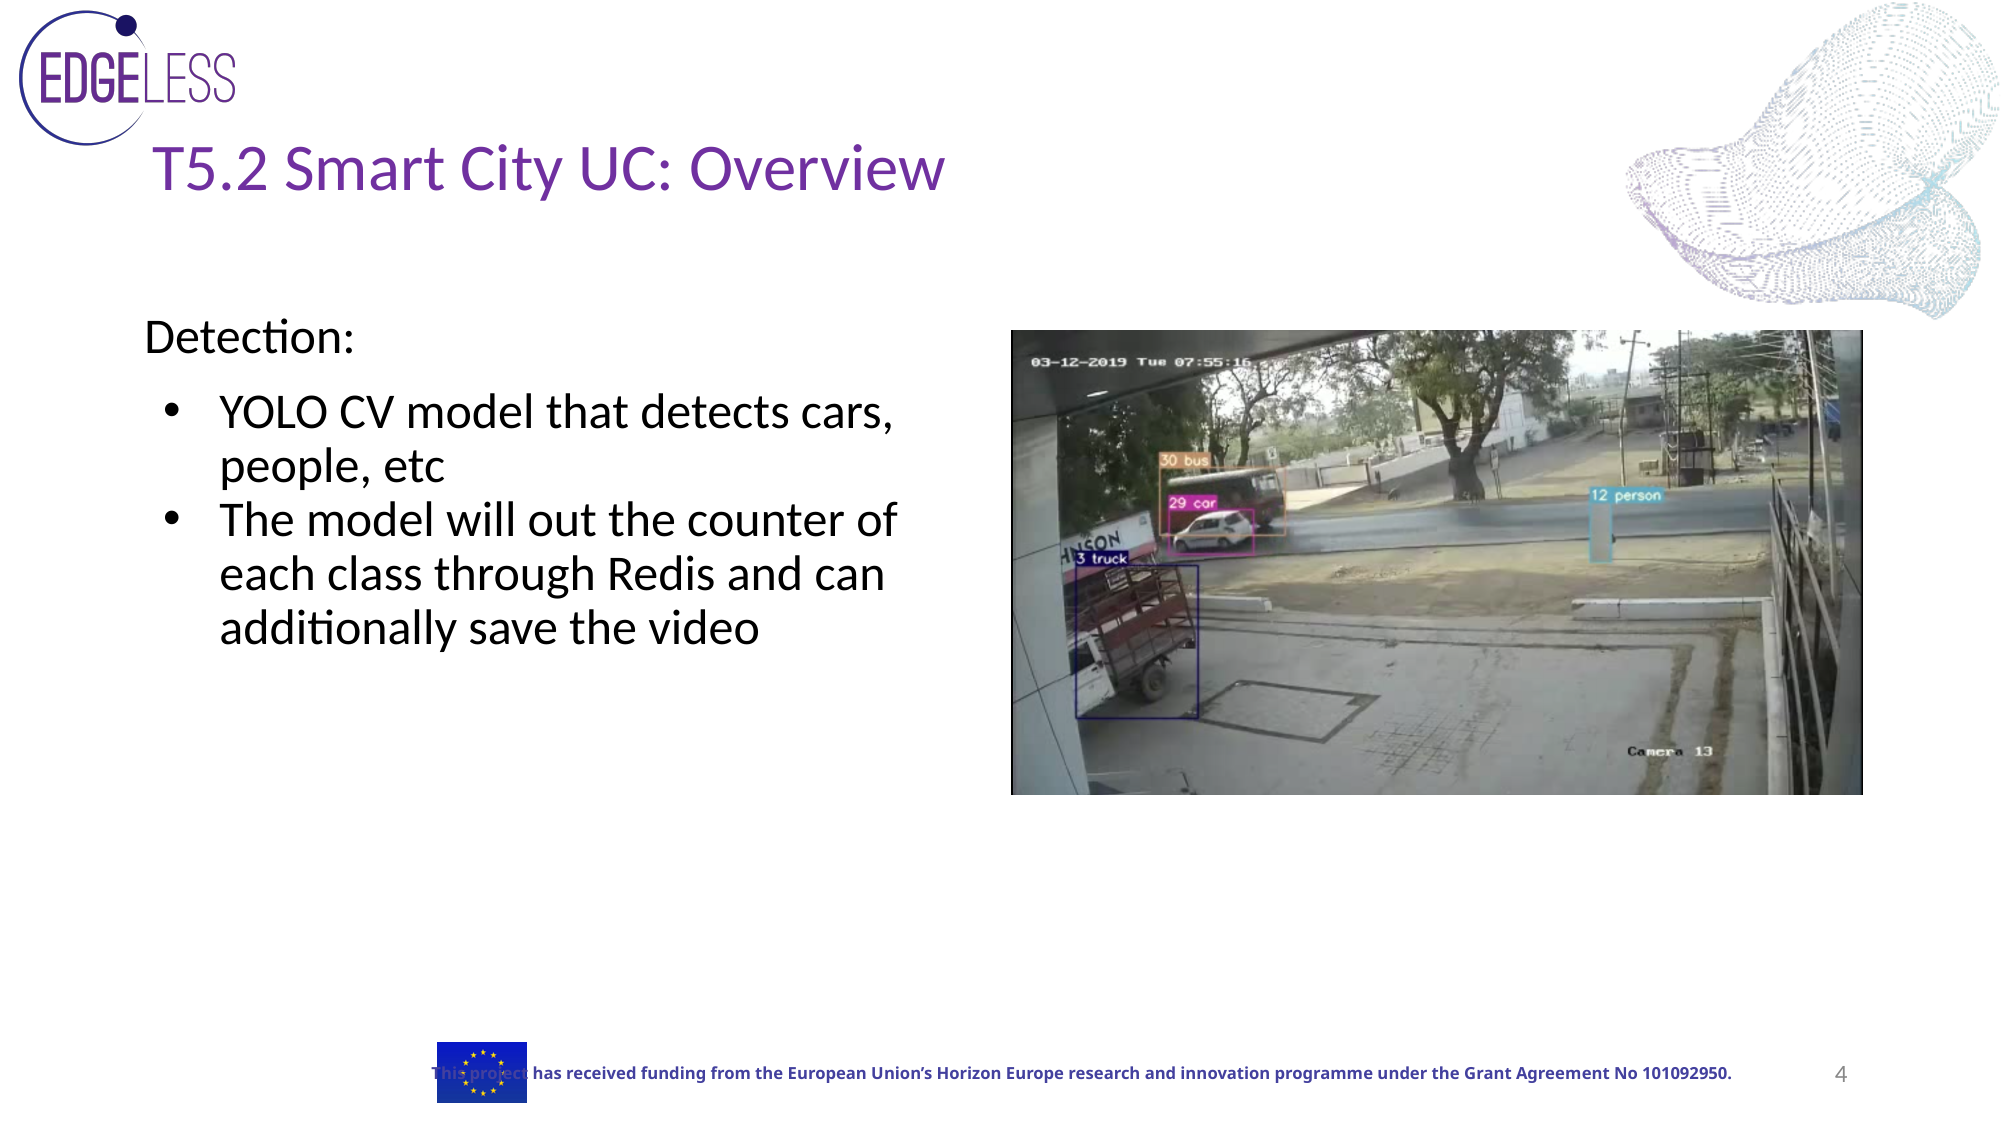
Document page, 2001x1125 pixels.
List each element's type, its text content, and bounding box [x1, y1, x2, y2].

picture [1010, 330, 1863, 795]
list Detection: YOLO CV model that detects cars, people, etc The model will out the counter of each class through Redis and can additionally save the video [129, 303, 981, 1017]
picture [19, 10, 235, 146]
slide_number ‹#› [1412, 1042, 1863, 1103]
title T5.2 Smart City UC: Overview [137, 59, 1863, 278]
picture [437, 1042, 527, 1103]
